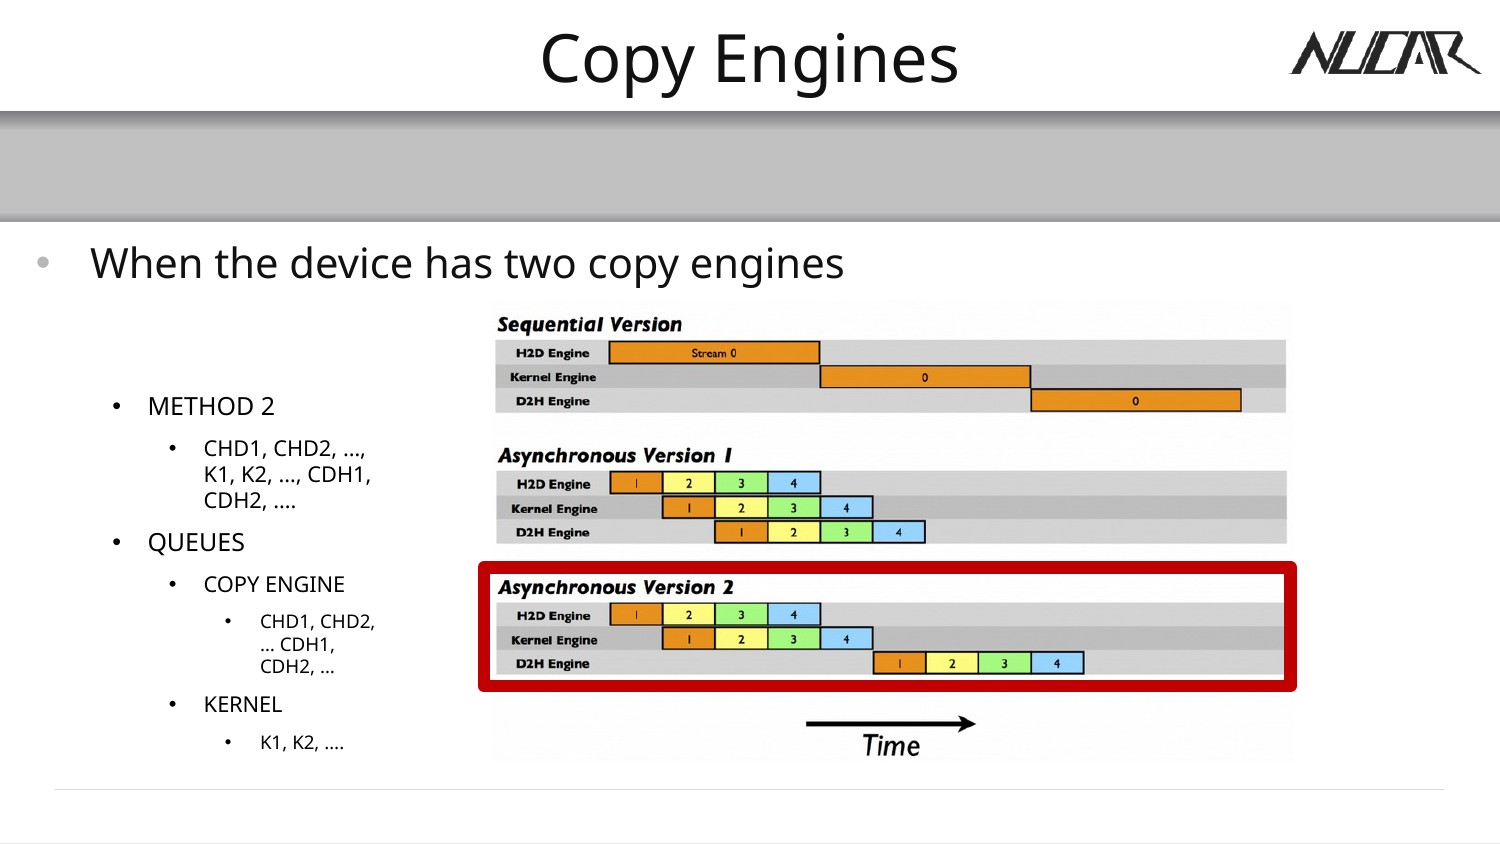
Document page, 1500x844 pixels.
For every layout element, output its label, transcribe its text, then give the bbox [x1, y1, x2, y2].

picture [472, 300, 1318, 772]
title Copy Engines [97, 0, 1403, 111]
text_box Method 2 CHD1, CHD2, …, K1, K2, …, CDH1, CDH2, …. Queues Copy Engine CHD1, CHD2, … CDH1, CDH2, … Kernel K1, K2, …. [101, 379, 401, 764]
list When the device has two copy engines [0, 221, 1500, 735]
